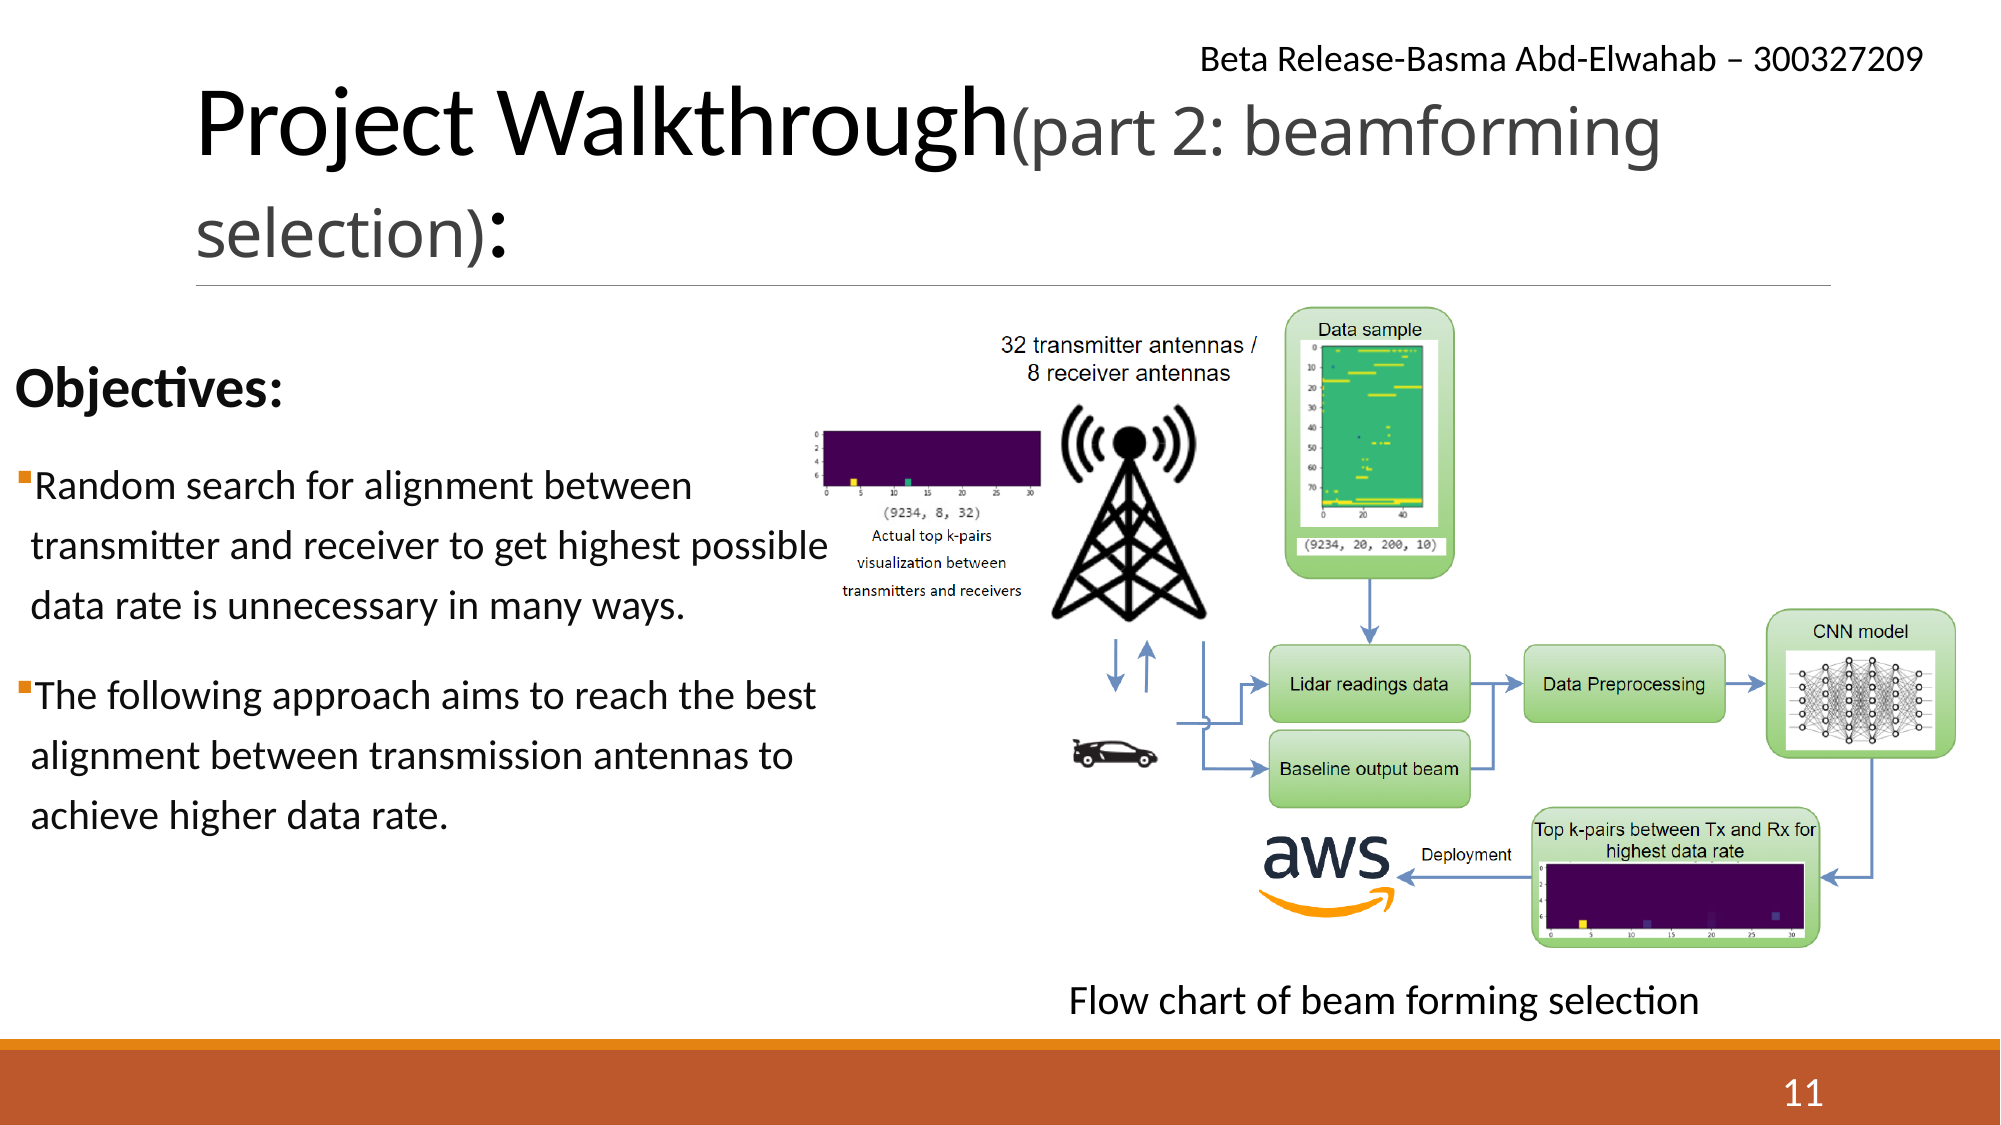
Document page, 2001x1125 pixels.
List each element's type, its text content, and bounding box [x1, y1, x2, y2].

list Objectives: Random search for alignment between transmitter and receiver to get highest possible data rate is unnecessary in many ways. The following approach aims to reach the best alignment between transmission antennas to achieve higher data rate. [15, 327, 830, 1032]
slide_number 10 [1624, 1059, 1840, 1120]
text_box Beta Release-Basma Abd-Elwahab – 300327209 [1185, 26, 1960, 132]
title Project Walkthrough(part 2: beamforming selection): [180, 47, 1874, 285]
picture [810, 304, 1959, 951]
text_box Flow chart of beam forming selection [1037, 965, 1732, 1031]
